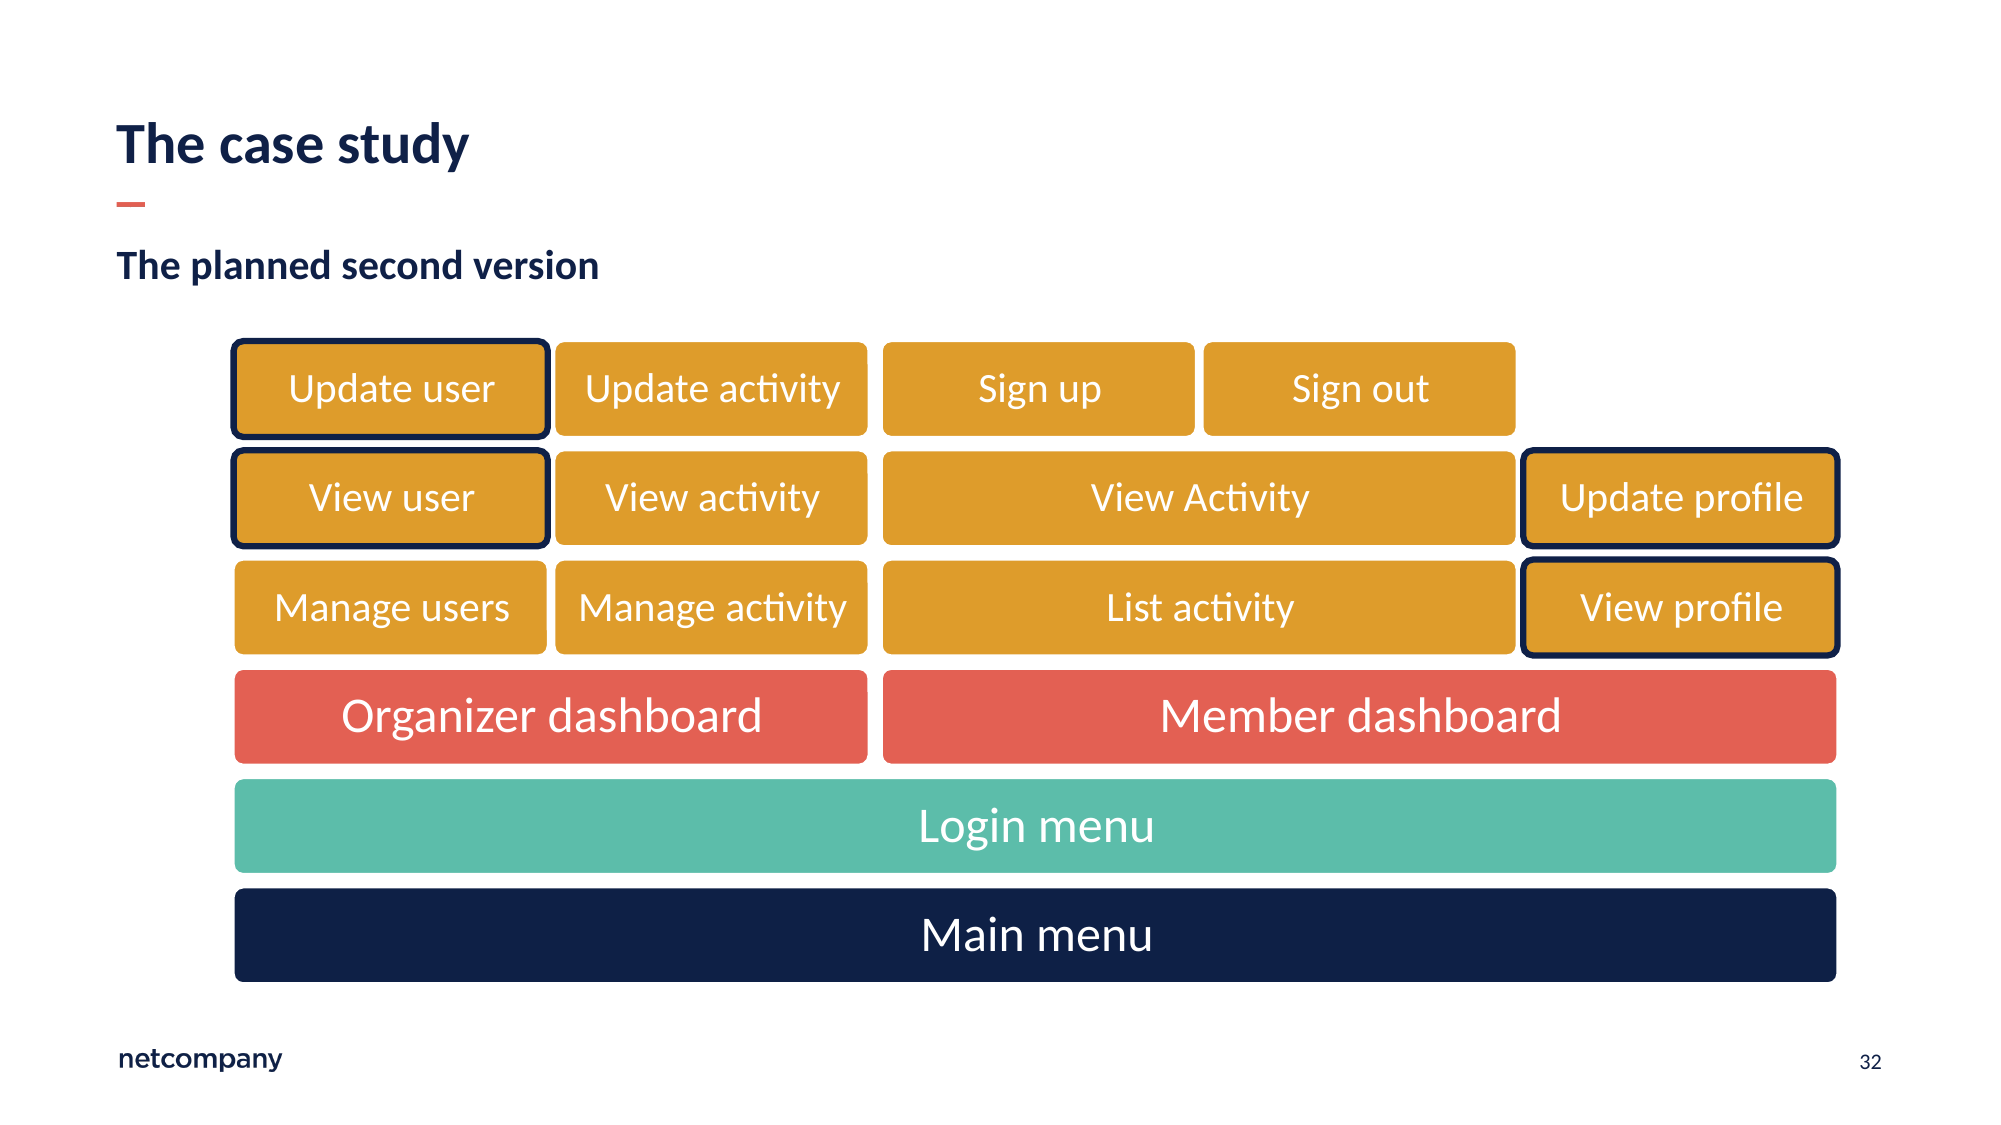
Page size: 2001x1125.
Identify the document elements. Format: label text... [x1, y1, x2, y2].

title The case study [116, 100, 1879, 175]
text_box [233, 340, 1838, 984]
text_box The planned second version [116, 237, 622, 313]
picture [118, 1049, 284, 1072]
picture [116, 202, 145, 207]
